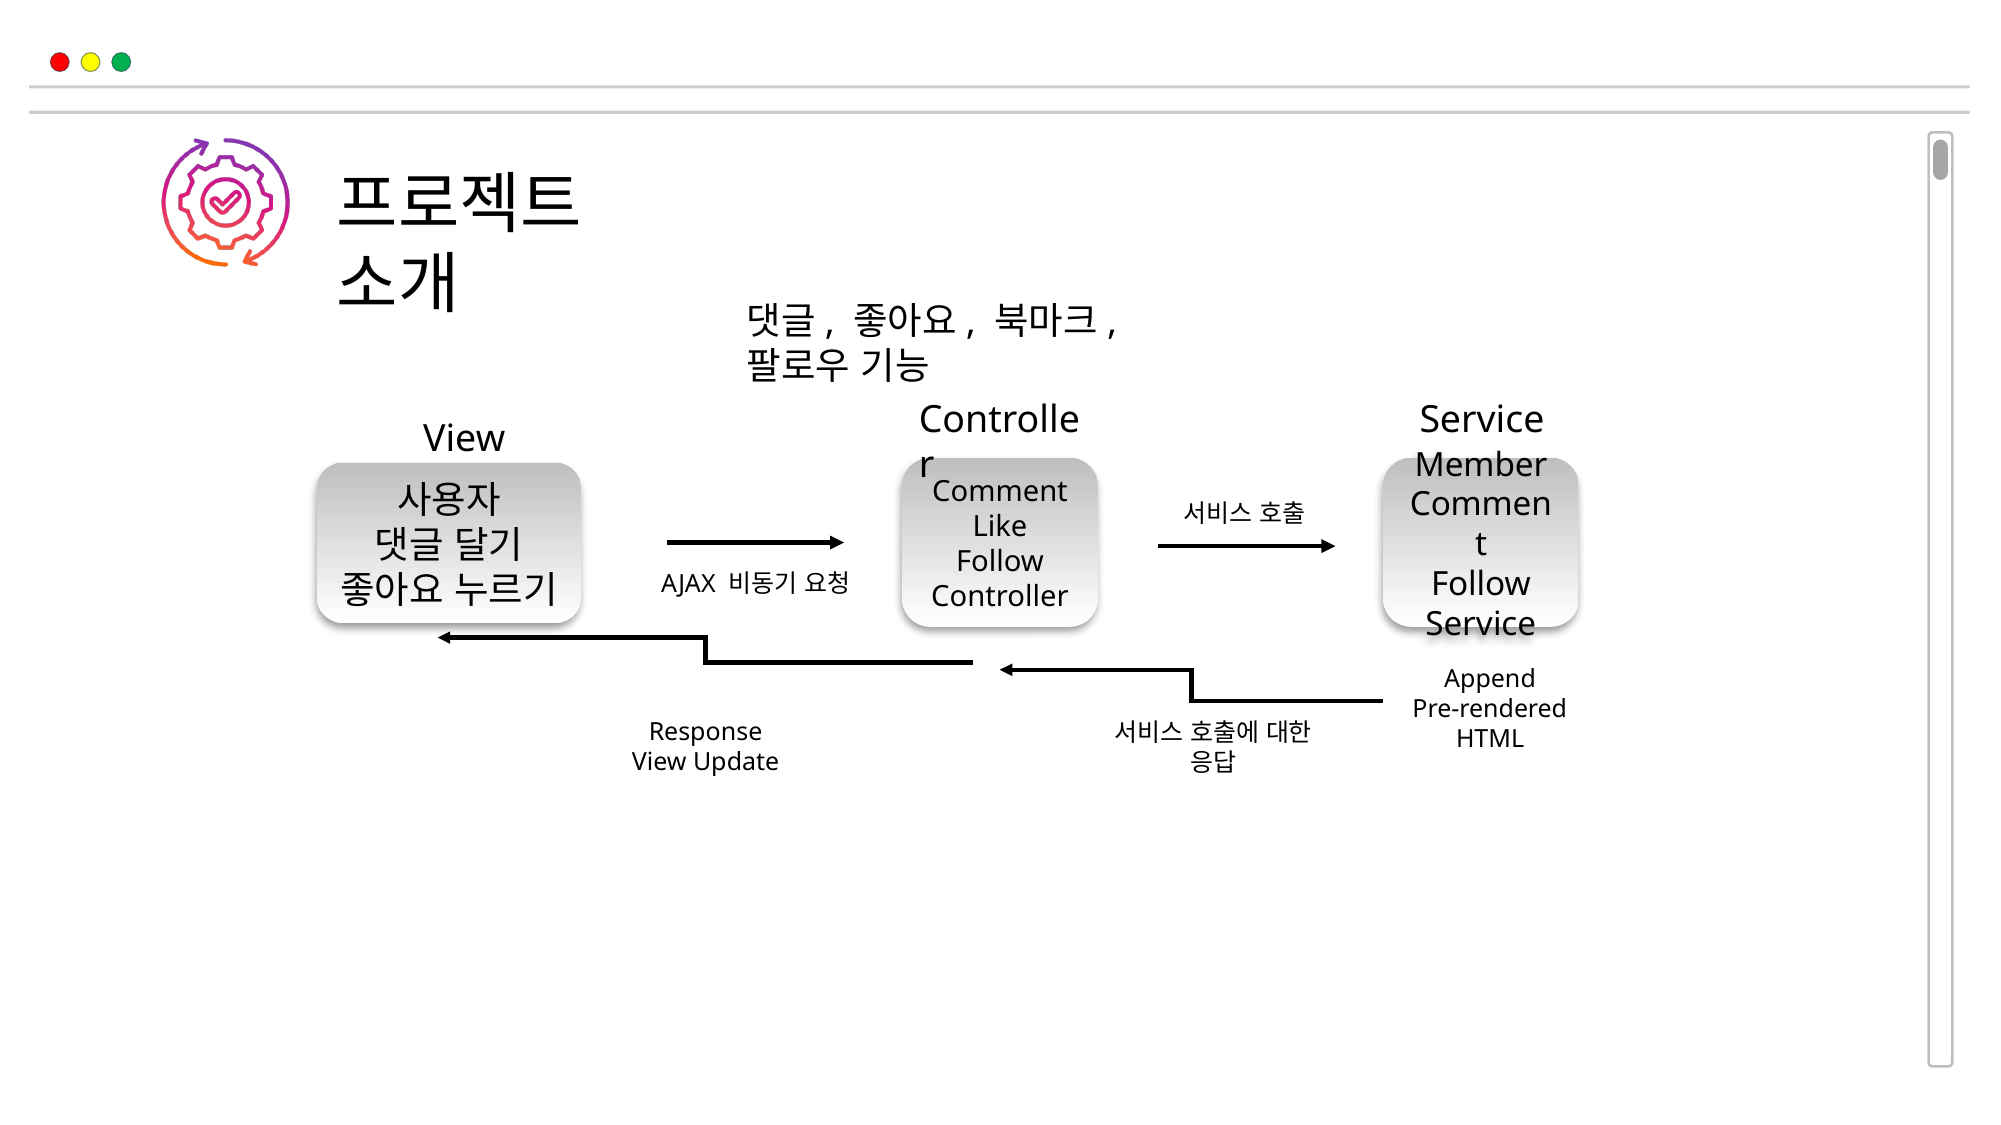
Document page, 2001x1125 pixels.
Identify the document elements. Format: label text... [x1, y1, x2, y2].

picture [132, 117, 319, 286]
text_box Controller [904, 395, 1100, 492]
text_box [692, 381, 719, 919]
text_box Member Comment Follow Service [1381, 456, 1581, 629]
text_box 서비스 호출에 대한 응답 [1079, 708, 1347, 784]
text_box 사용자 댓글 달기 좋아요 누르기 [315, 461, 583, 625]
text_box Response View Update [590, 708, 692, 783]
text_box 서비스 호출 [1129, 489, 1360, 535]
text_box Comment Like Follow Controller [900, 472, 1100, 629]
text_box 댓글, 좋아요, 북마크, 팔로우 기능 [731, 289, 1250, 395]
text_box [999, 669, 1384, 702]
text_box Service [1404, 387, 1564, 447]
text_box View [408, 406, 521, 466]
text_box AJAX 비동기 요청 [640, 560, 692, 606]
text_box 프로젝트 소개 [321, 153, 721, 329]
text_box Response View Update [719, 708, 821, 783]
text_box AJAX 비동기 요청 [719, 560, 871, 606]
text_box Append Pre-rendered HTML [1374, 655, 1606, 760]
